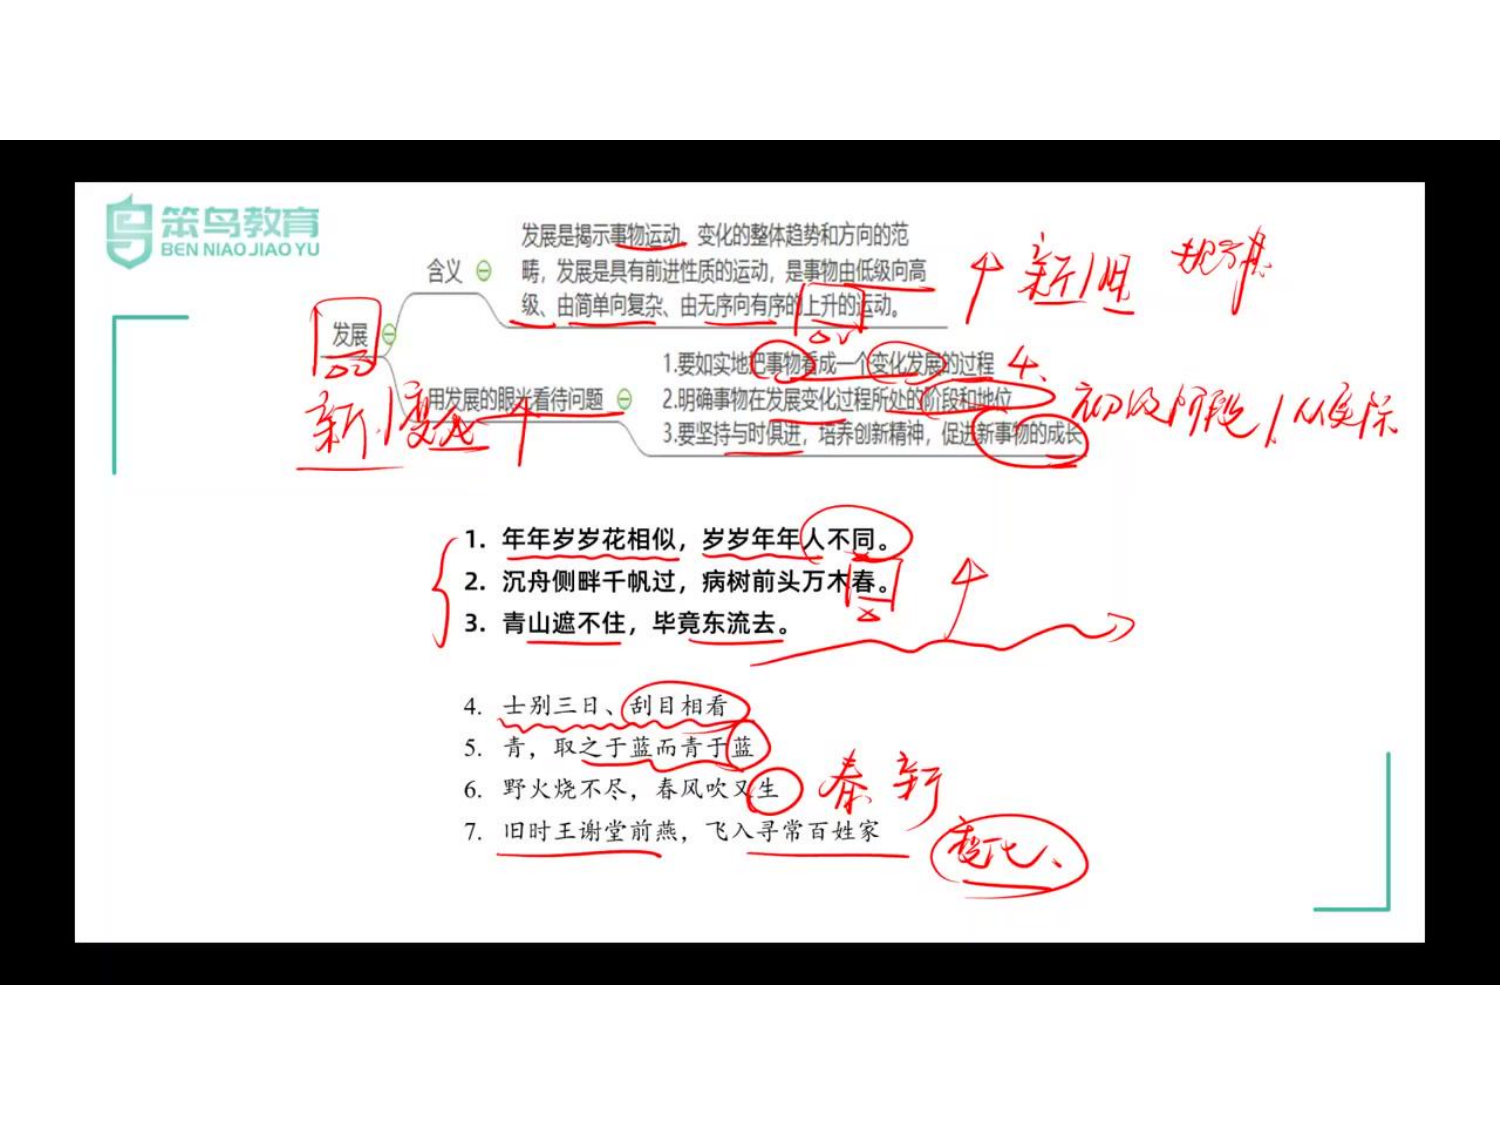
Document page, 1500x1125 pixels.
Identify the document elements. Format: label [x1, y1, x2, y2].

picture [0, 140, 1500, 985]
